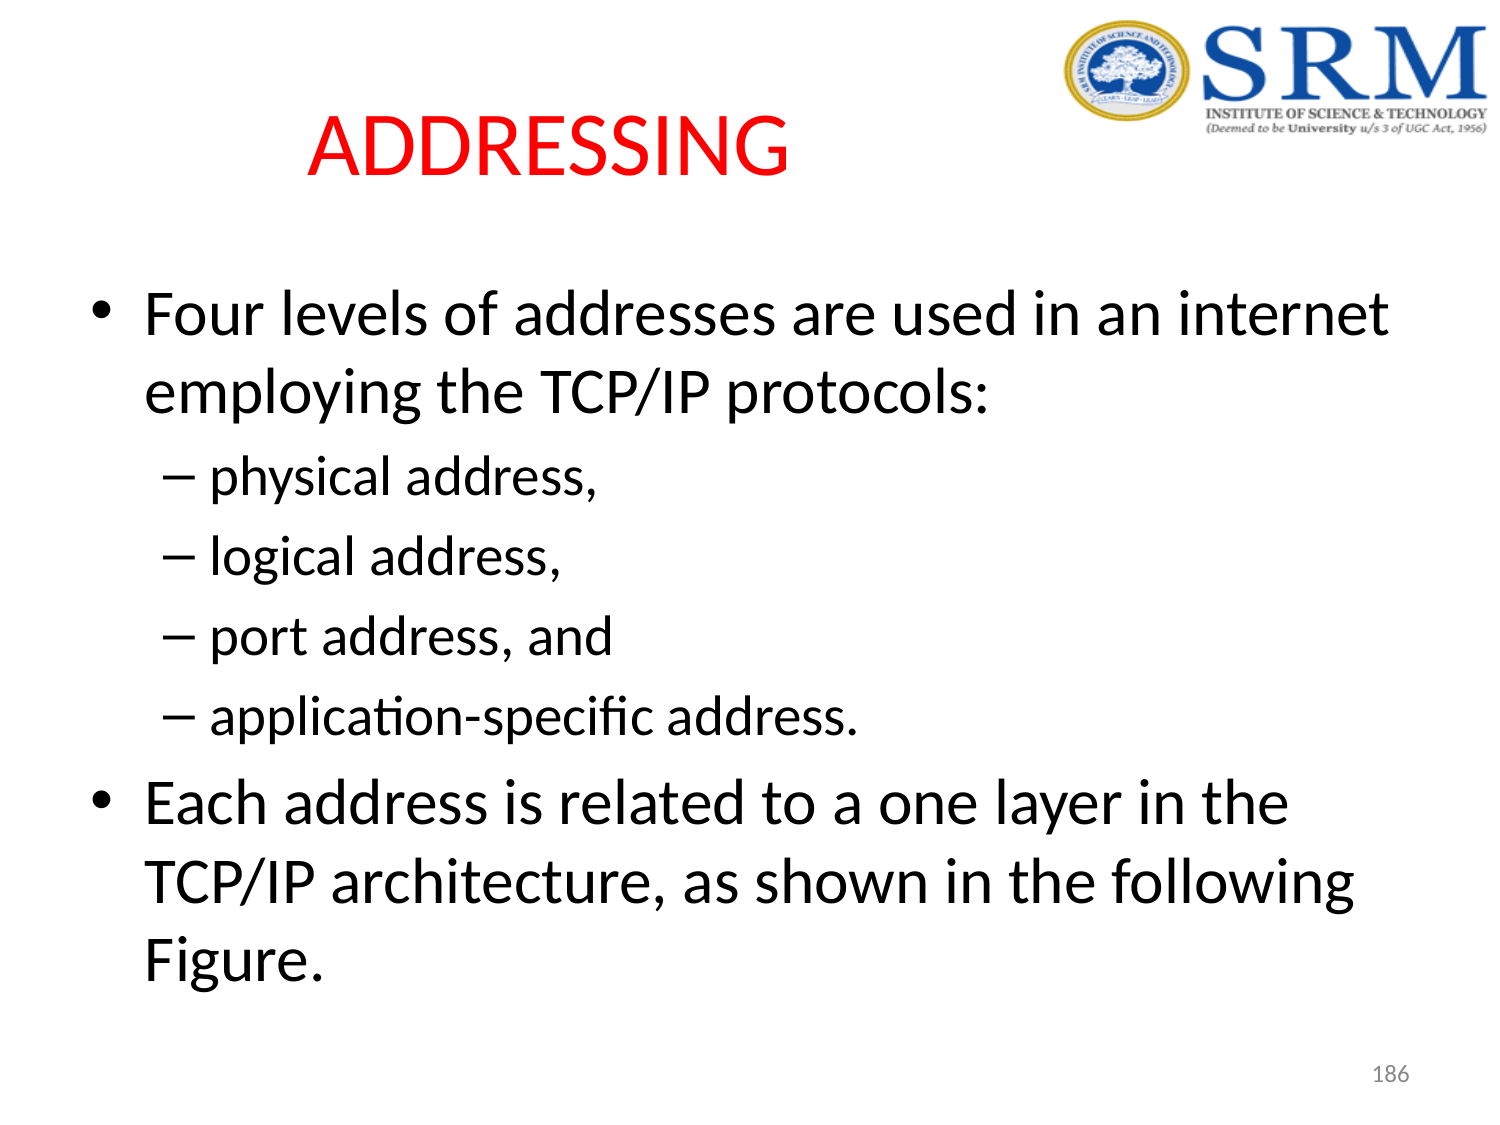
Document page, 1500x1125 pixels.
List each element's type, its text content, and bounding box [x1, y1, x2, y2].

picture [1059, 0, 1500, 151]
slide_number ‹#› [1074, 1042, 1425, 1103]
title ADDRESSING [75, 45, 1025, 233]
list Four levels of addresses are used in an internet employing the TCP/IP protocols: physical address, logical address, port address, and application-specific address. Each address is related to a one layer in the TCP/IP architecture, as shown in the following Figure. [75, 262, 1475, 1005]
